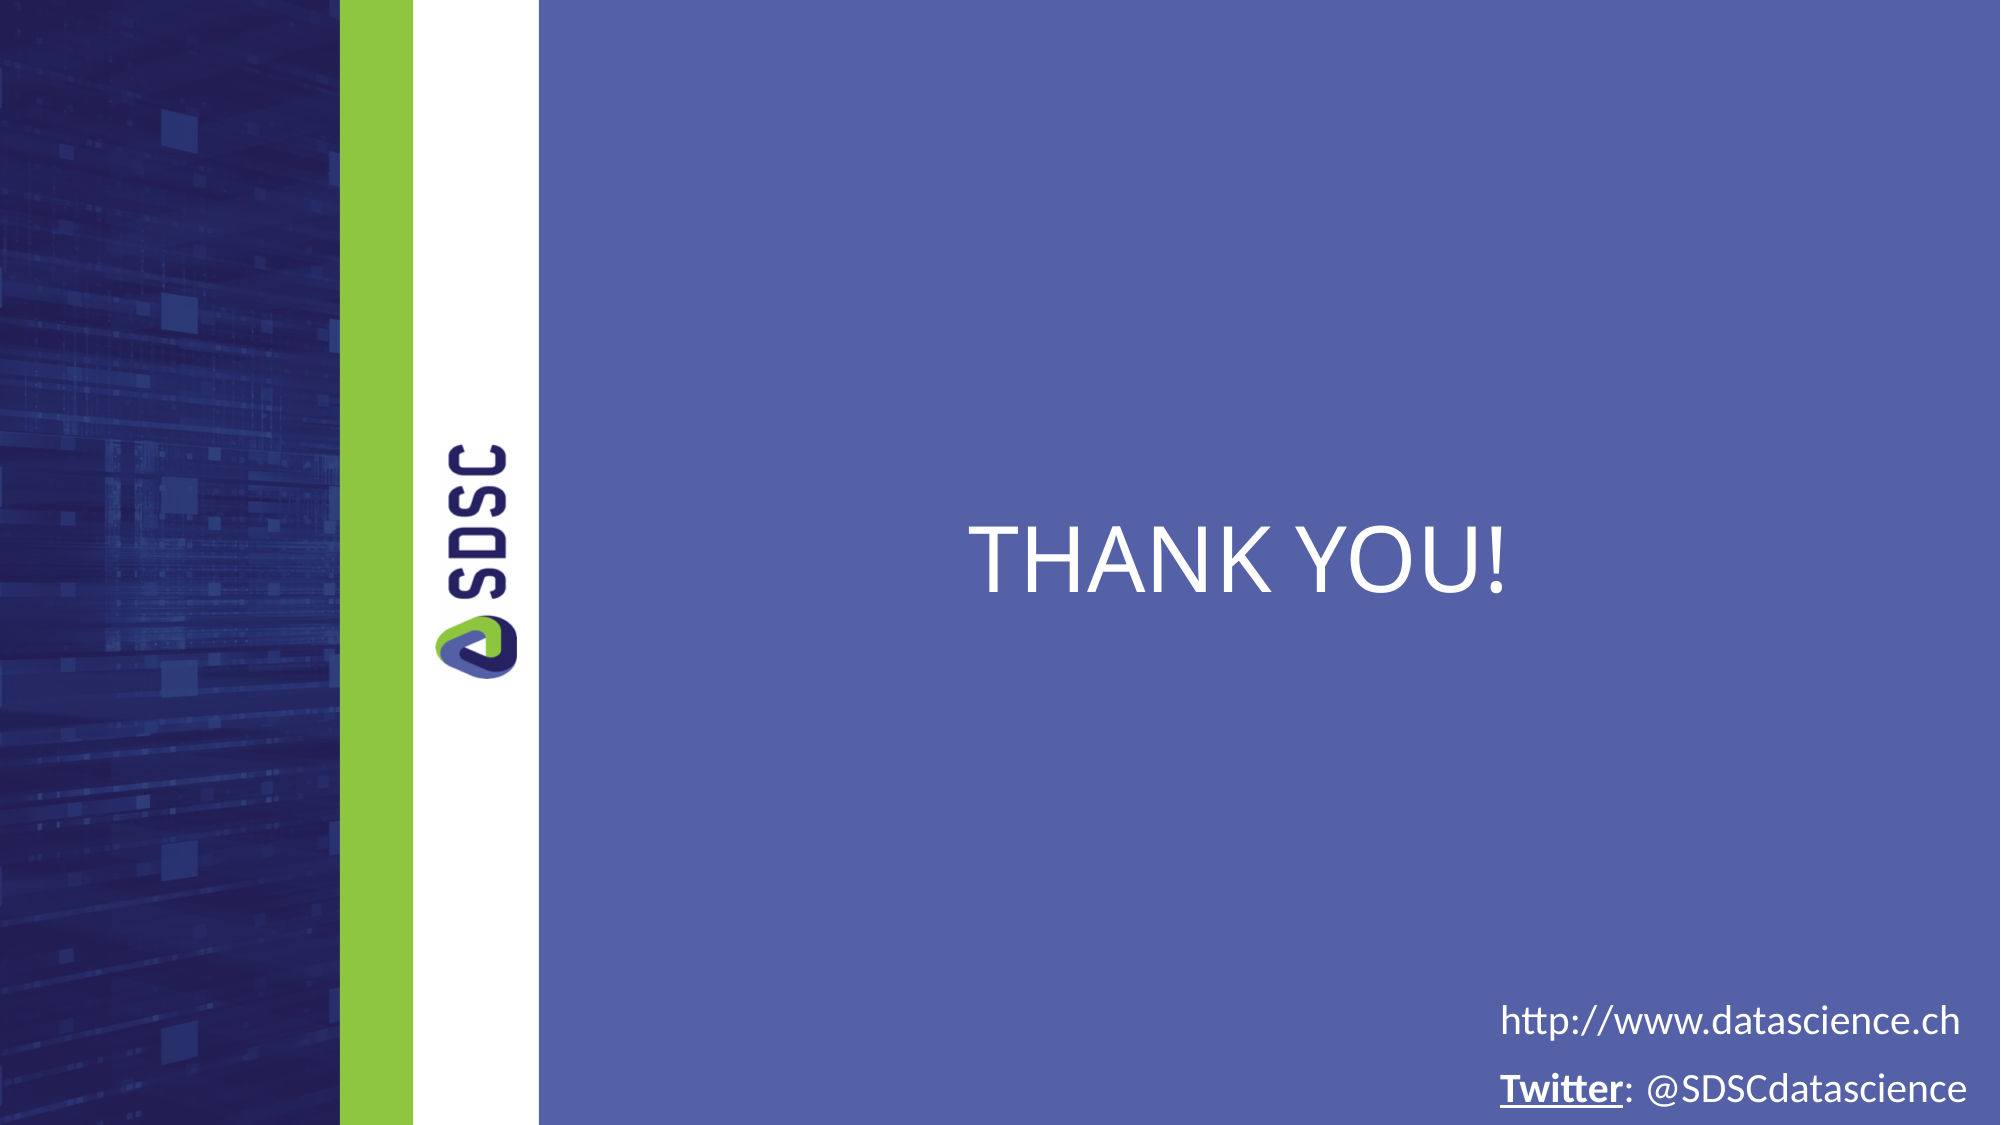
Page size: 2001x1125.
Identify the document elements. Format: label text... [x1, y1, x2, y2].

text_box http://www.datascience.ch Twitter: @SDSCdatascience [1485, 985, 2000, 1125]
title Thank you! [339, 0, 1599, 1125]
